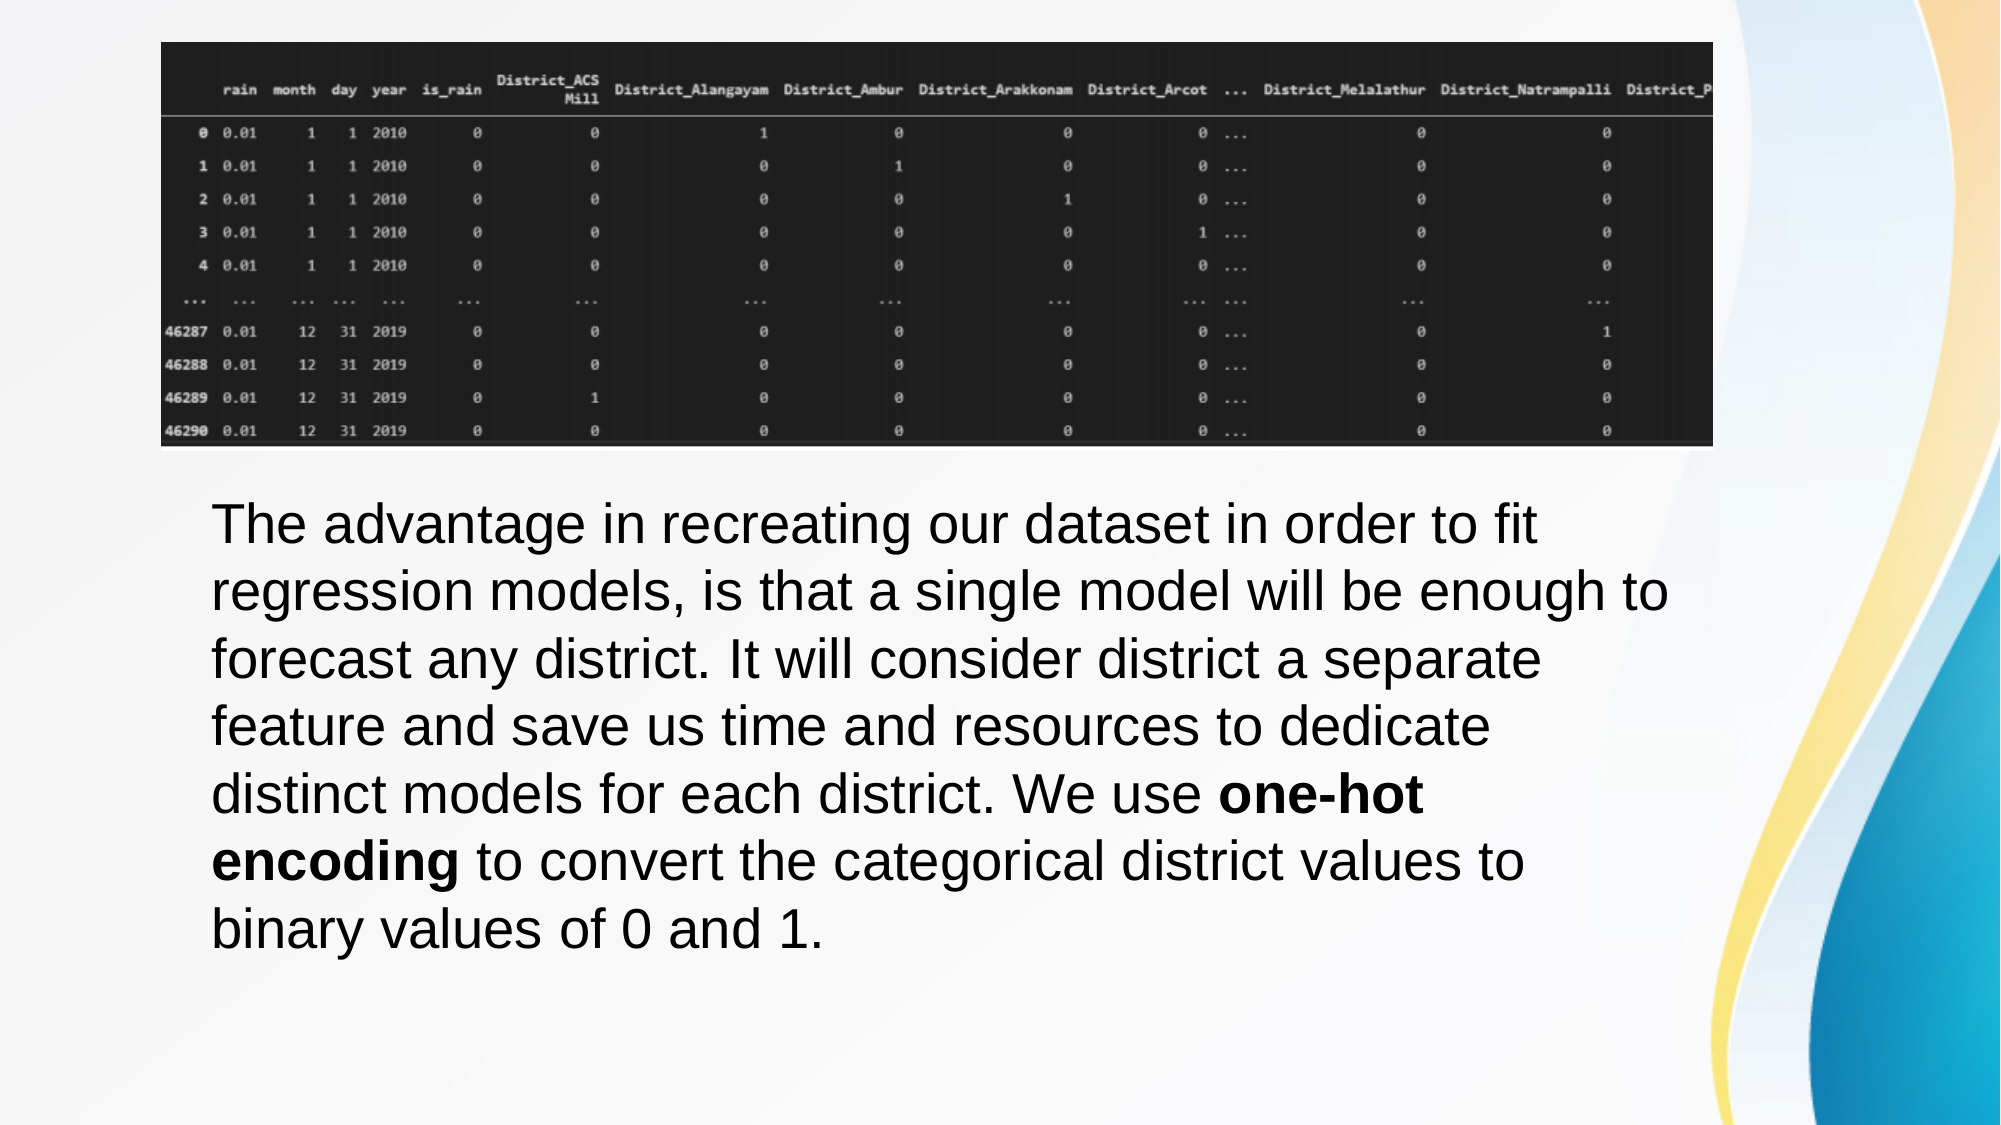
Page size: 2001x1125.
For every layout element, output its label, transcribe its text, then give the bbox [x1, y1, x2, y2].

picture [0, 0, 2001, 1125]
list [161, 42, 1713, 451]
slide_number [1433, 1024, 1900, 1103]
list The advantage in recreating our dataset in order to fit regression models, is that a single model will be enough to forecast any district. It will consider district a separate feature and save us time and resources to dedicate distinct models for each district. We use one-hot encoding to convert the categorical district values to binary values of 0 and 1. [196, 479, 1697, 1008]
